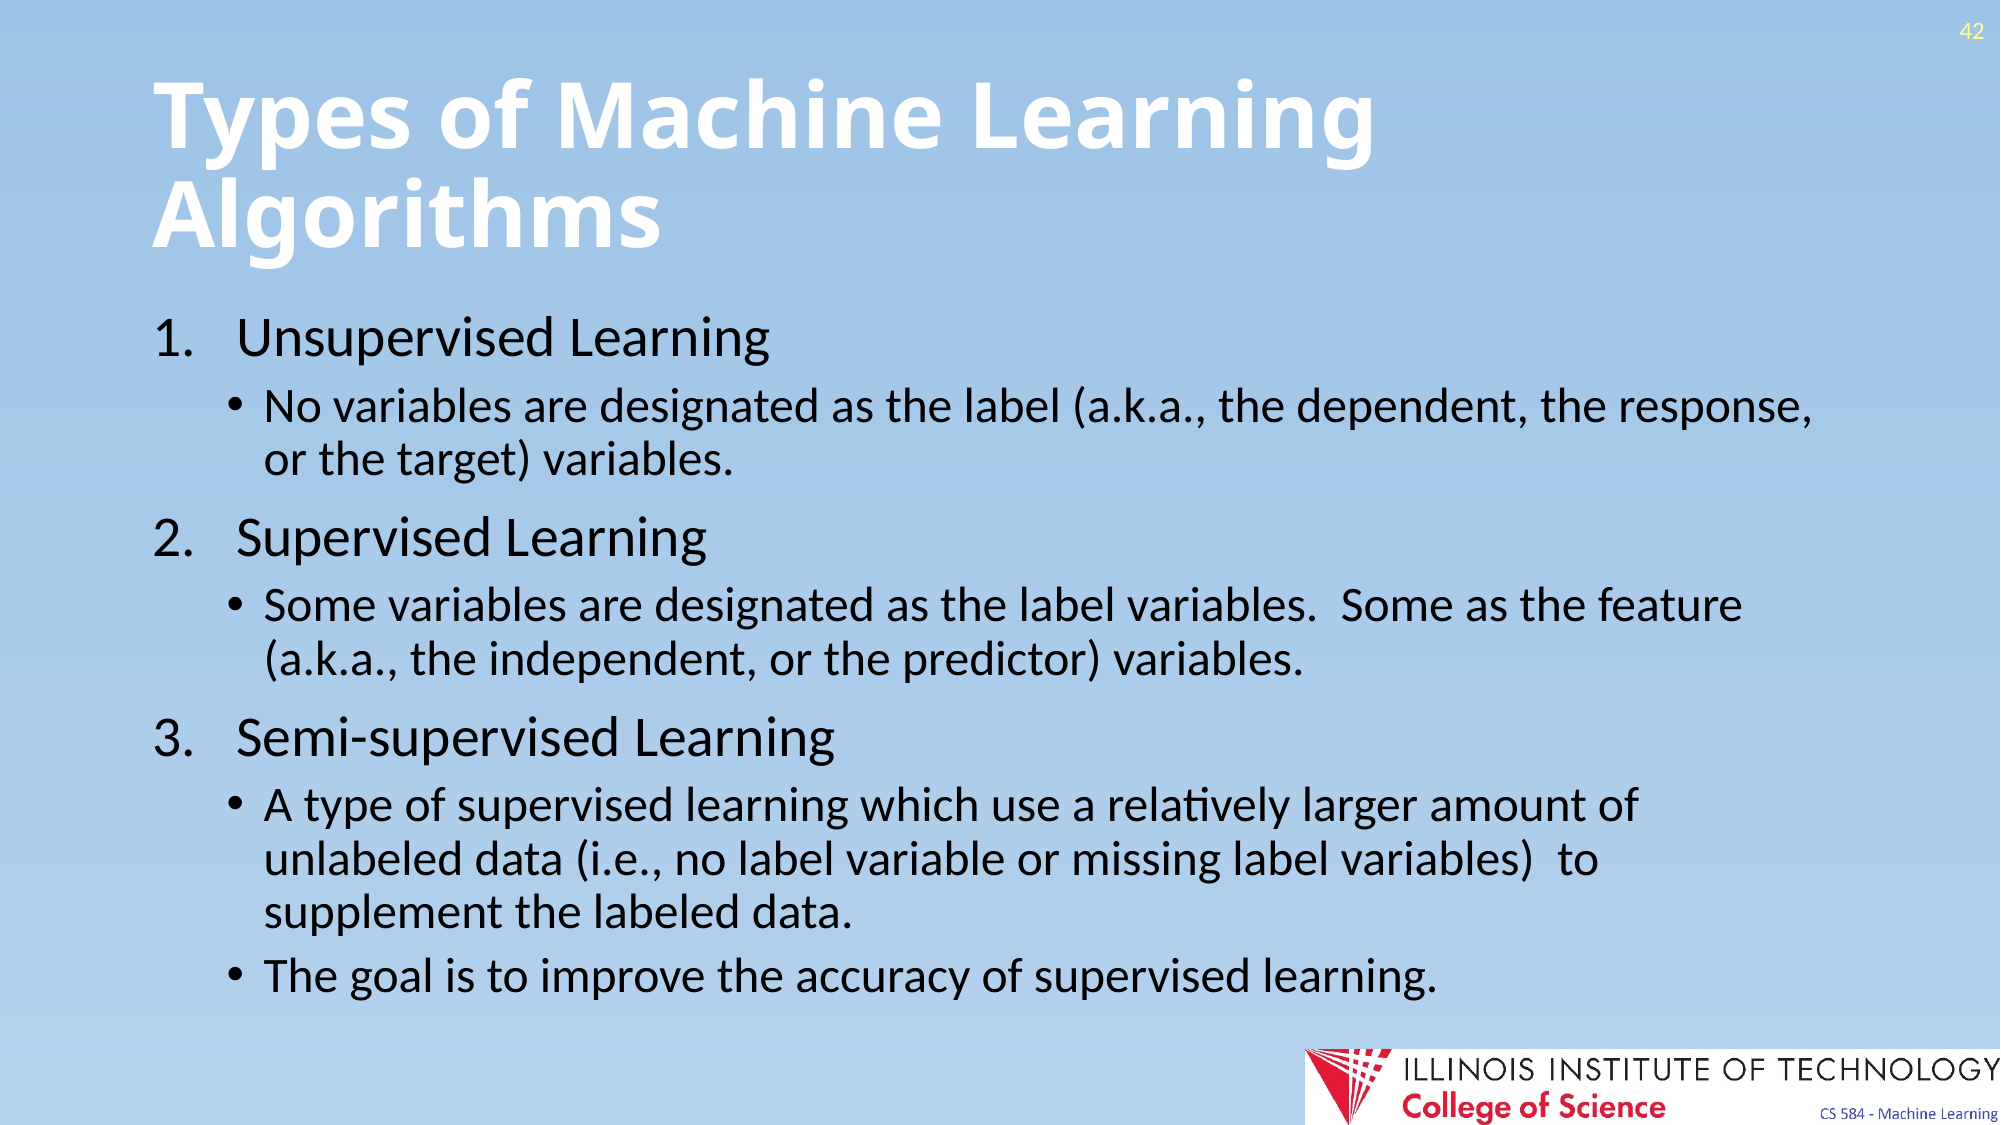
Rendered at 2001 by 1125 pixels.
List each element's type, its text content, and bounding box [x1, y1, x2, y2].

slide_number 42 [1550, 0, 2000, 60]
list Unsupervised Learning No variables are designated as the label (a.k.a., the dependent, the response, or the target) variables. Supervised Learning Some variables are designated as the label variables. Some as the feature (a.k.a., the independent, or the predictor) variables. Semi-supervised Learning A type of supervised learning which use a relatively larger amount of unlabeled data (i.e., no label variable or missing label variables) to supplement the labeled data. The goal is to improve the accuracy of supervised learning. [137, 299, 1863, 1014]
title Types of Machine Learning Algorithms [137, 59, 1863, 278]
picture [1305, 1049, 2000, 1125]
